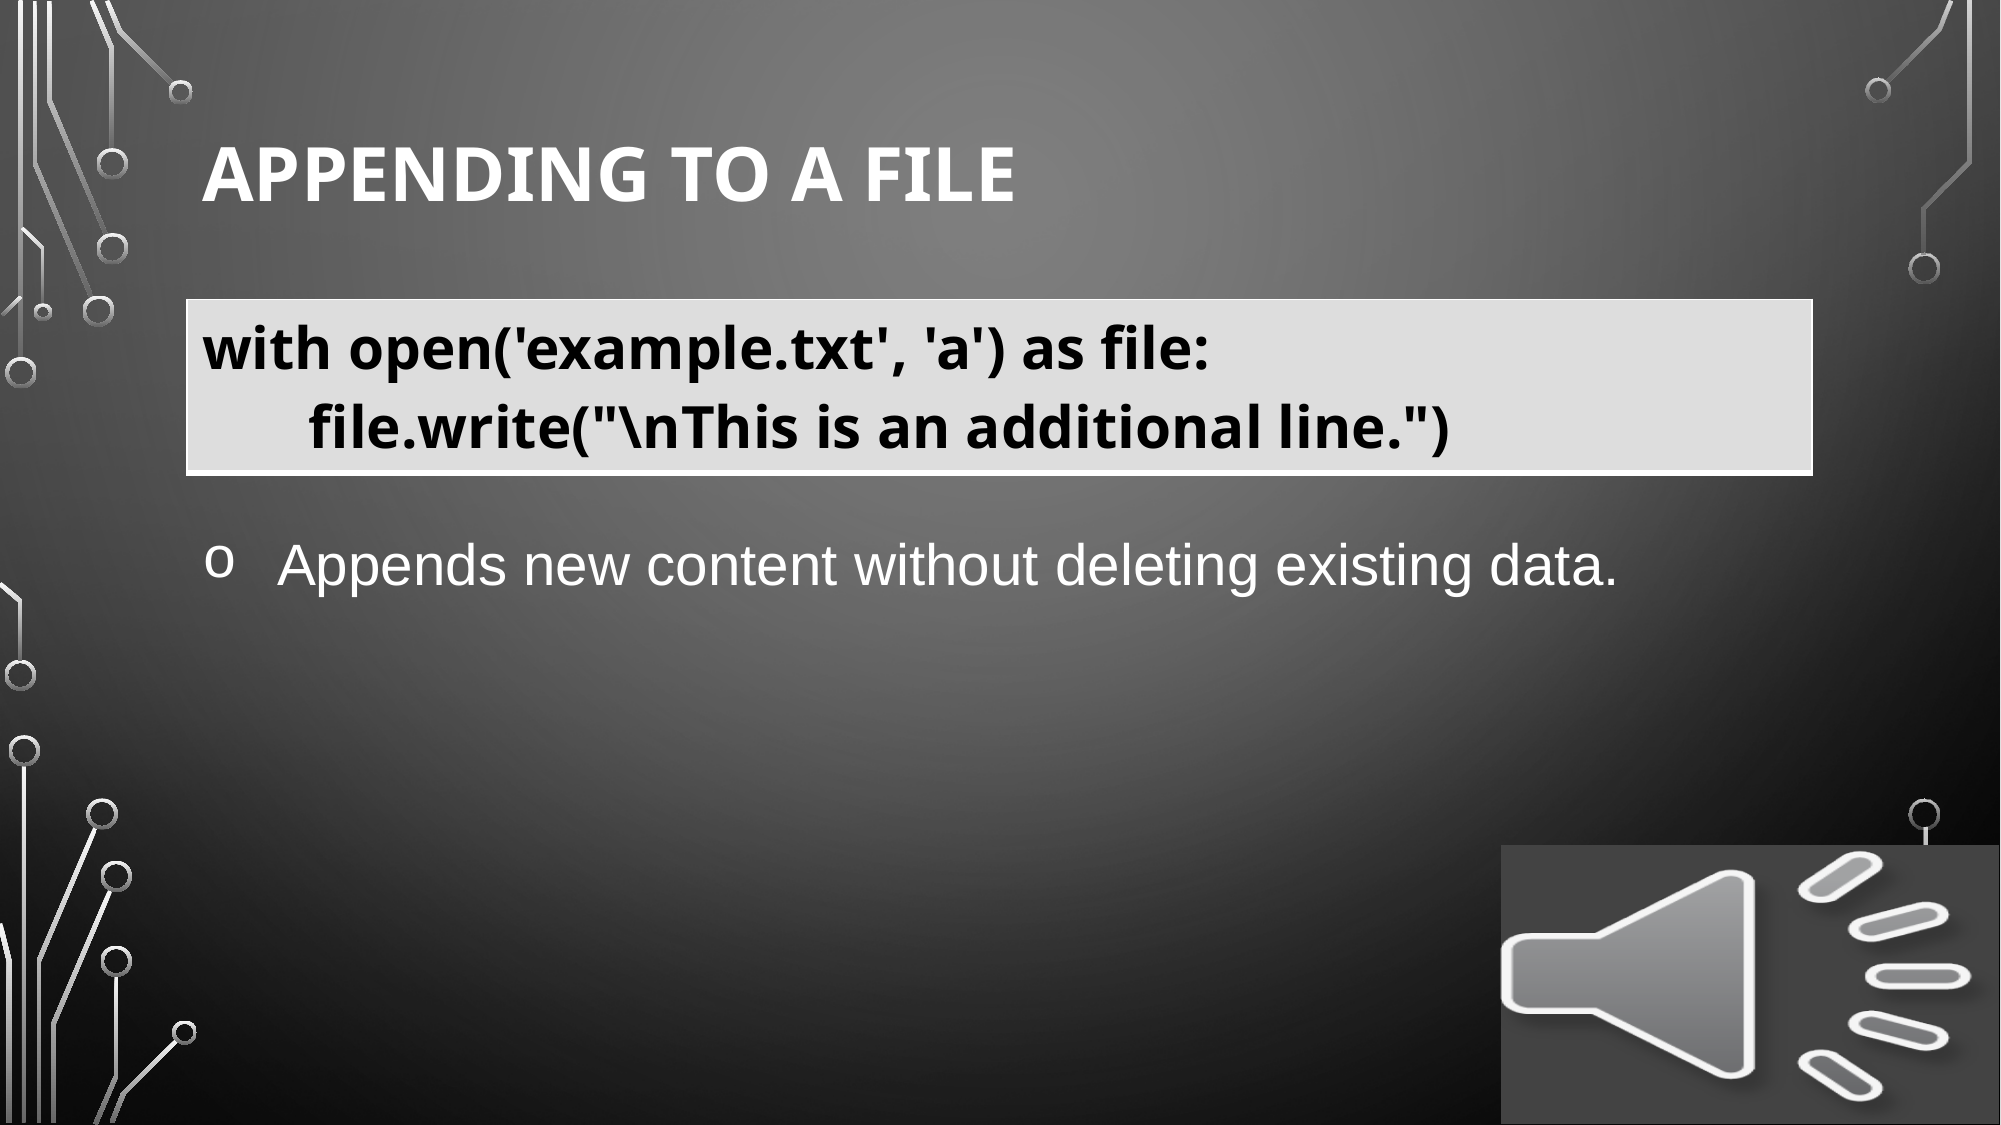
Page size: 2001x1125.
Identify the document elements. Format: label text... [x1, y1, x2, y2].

text_box Appends new content without deleting existing data. [187, 519, 1646, 605]
picture [1499, 843, 2000, 1125]
table_header with open('example.txt', 'a') as file: file.write("\nThis is an additional line.") [188, 300, 1811, 470]
title Appending to a File [187, 99, 1813, 254]
